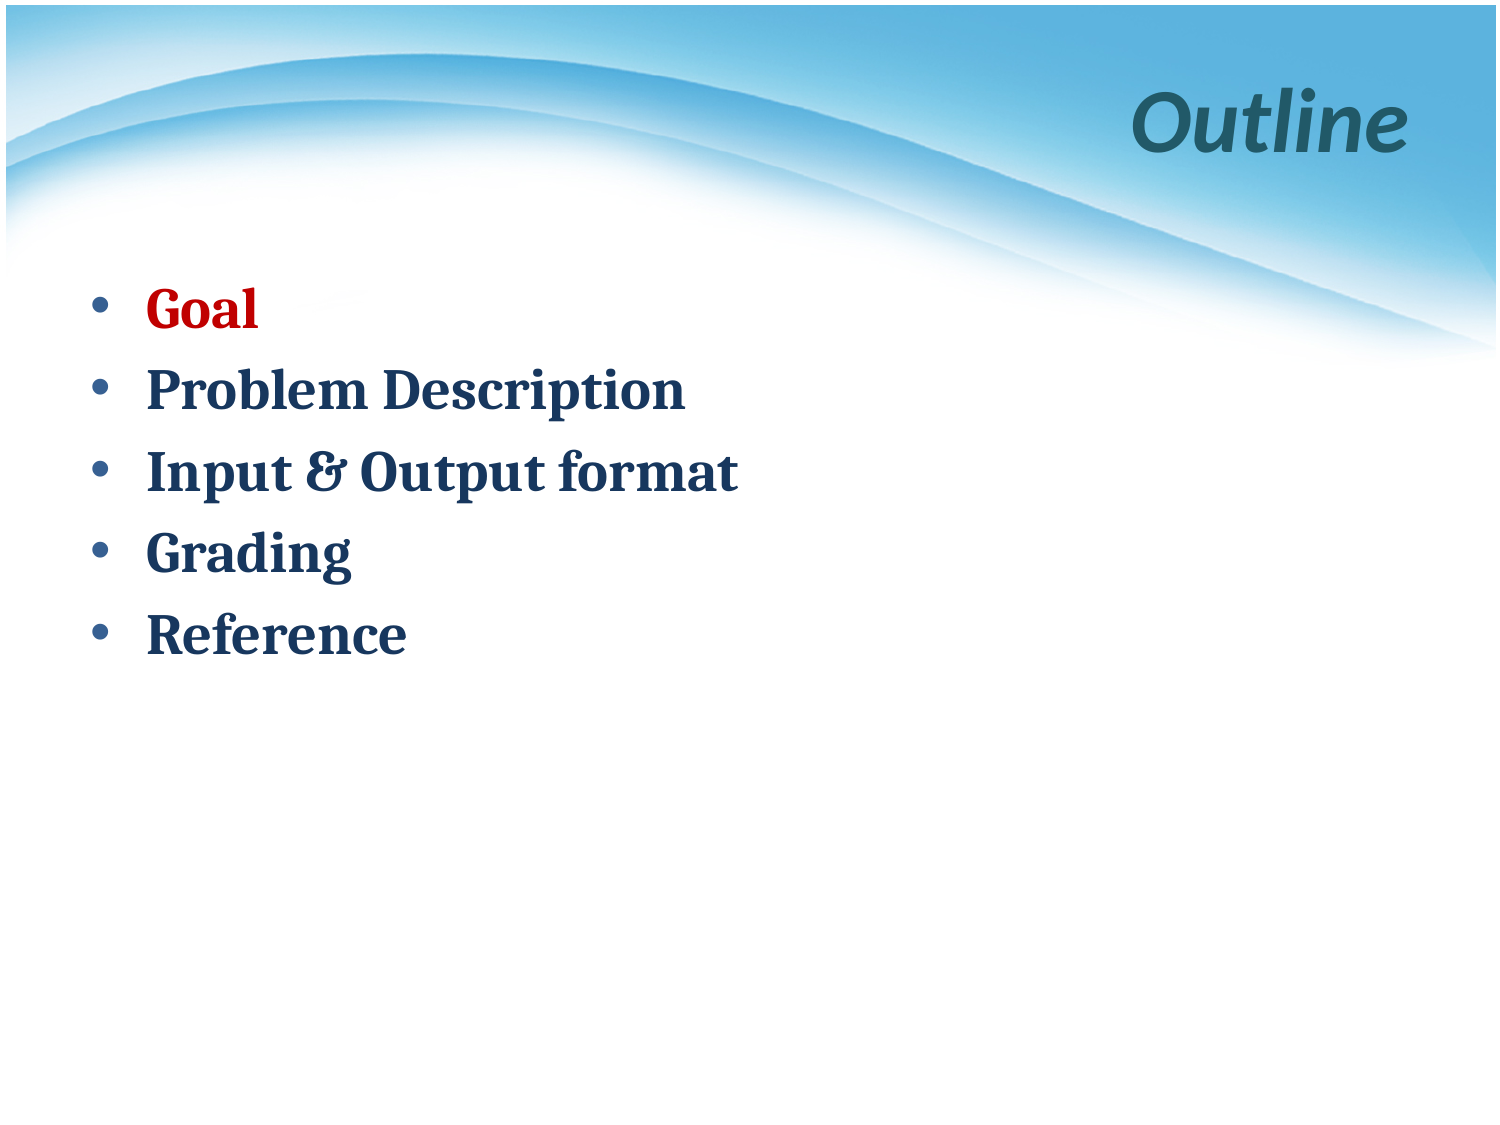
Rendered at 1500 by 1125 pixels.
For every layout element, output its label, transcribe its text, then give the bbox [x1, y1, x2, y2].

title Outline [75, 45, 1425, 188]
picture [0, 0, 1500, 1125]
list Goal Problem Description Input & Output format Grading Reference [75, 262, 1425, 1005]
